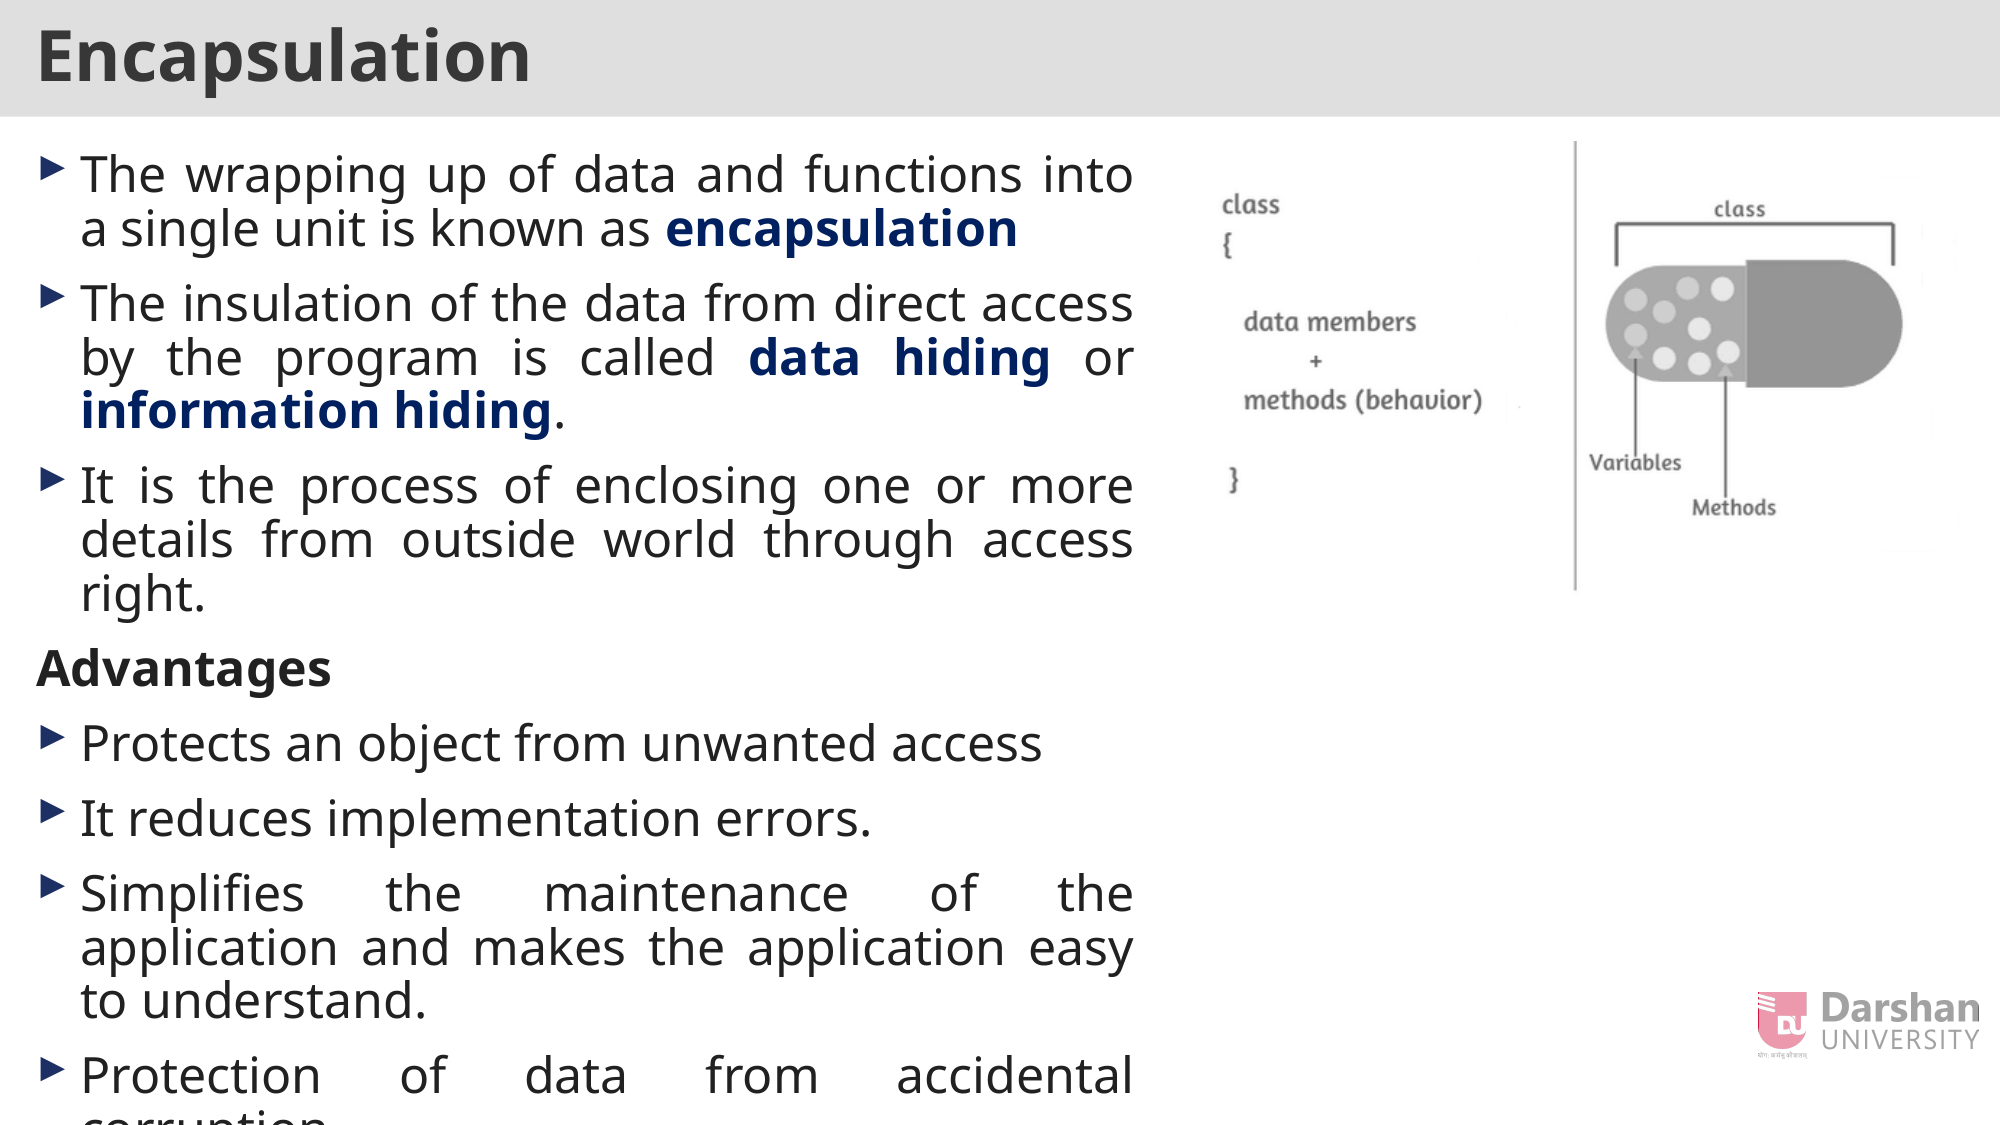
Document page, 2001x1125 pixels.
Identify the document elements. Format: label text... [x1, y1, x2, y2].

text_box inside class A:i=10 j=20 inside class B:k=300 100+200+300=600 inside class C:k=4000 1000+2000+3000+4000=10000 [1758, 992, 1979, 1059]
picture [1190, 141, 2000, 610]
title Encapsulation [0, 0, 2000, 117]
list The wrapping up of data and functions into a single unit is known as encapsulation The insulation of the data from direct access by the program is called data hiding or information hiding. It is the process of enclosing one or more details from outside world through access right. Advantages Protects an object from unwanted access It reduces implementation errors. Simplifies the maintenance of the application and makes the application easy to understand. Protection of data from accidental corruption. [21, 141, 1150, 1059]
